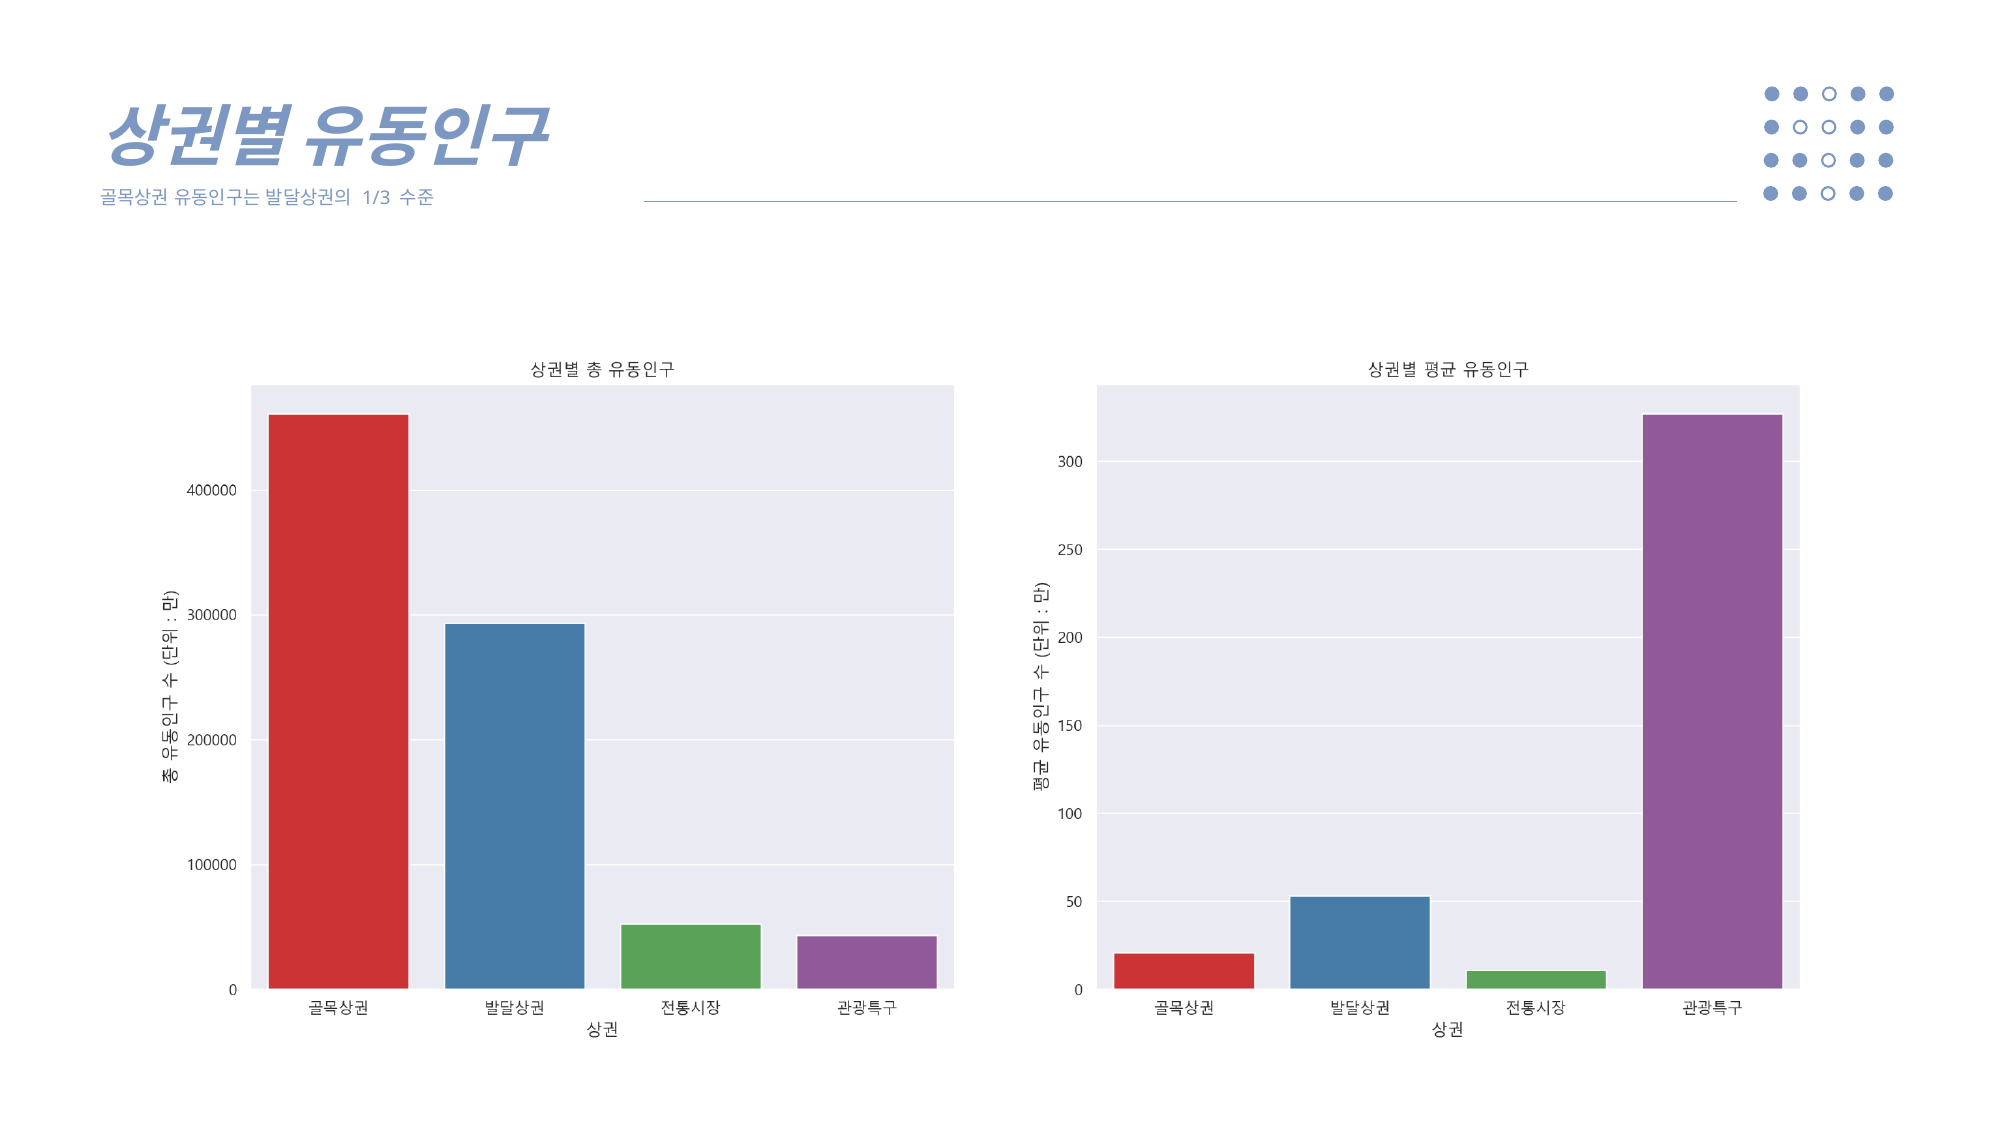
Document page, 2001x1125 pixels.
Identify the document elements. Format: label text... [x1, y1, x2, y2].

text_box [1792, 119, 1808, 135]
text_box [1821, 119, 1837, 135]
text_box [1849, 185, 1865, 201]
text_box [1763, 152, 1779, 168]
text_box [1763, 185, 1779, 201]
text_box [1879, 86, 1895, 102]
text_box 상권별 유동인구 골목상권 유동인구는 발달상권의 1/3 수준 [85, 46, 1028, 216]
text_box [1877, 185, 1893, 201]
text_box [1793, 86, 1809, 102]
text_box [1850, 119, 1866, 135]
text_box [1764, 86, 1780, 102]
text_box [1792, 152, 1808, 168]
text_box [1878, 152, 1894, 168]
text_box [1821, 86, 1837, 102]
picture [0, 288, 2000, 1089]
text_box [1878, 119, 1894, 135]
text_box [1849, 152, 1865, 168]
text_box [1791, 185, 1807, 201]
text_box [1820, 185, 1836, 201]
text_box [1821, 152, 1837, 168]
text_box [1764, 119, 1780, 135]
text_box [1850, 86, 1866, 102]
